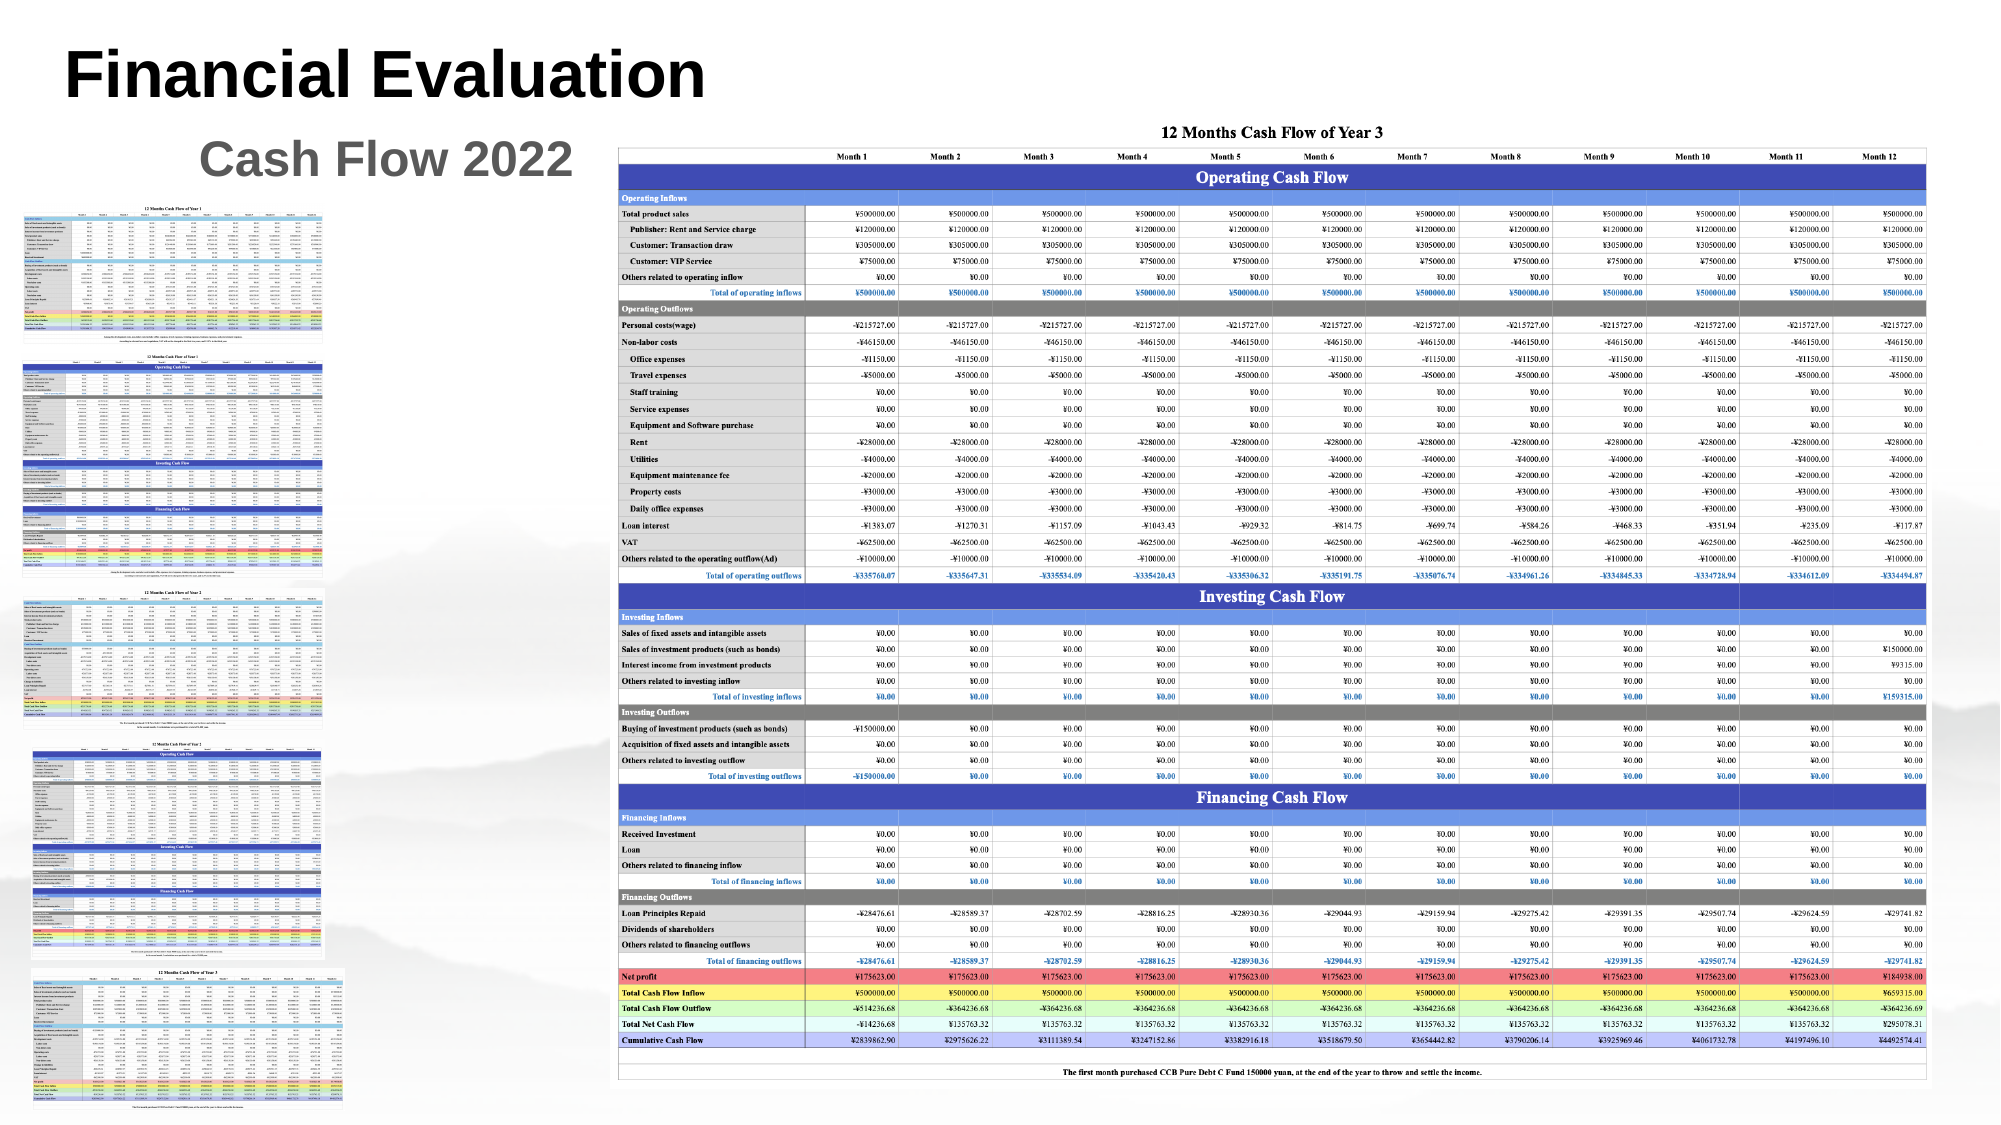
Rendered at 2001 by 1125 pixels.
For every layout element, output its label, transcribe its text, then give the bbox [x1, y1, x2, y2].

text_box Financial Evaluation [0, 23, 790, 118]
text_box Cash Flow 2022 [59, 118, 610, 159]
picture [0, 118, 2000, 1125]
